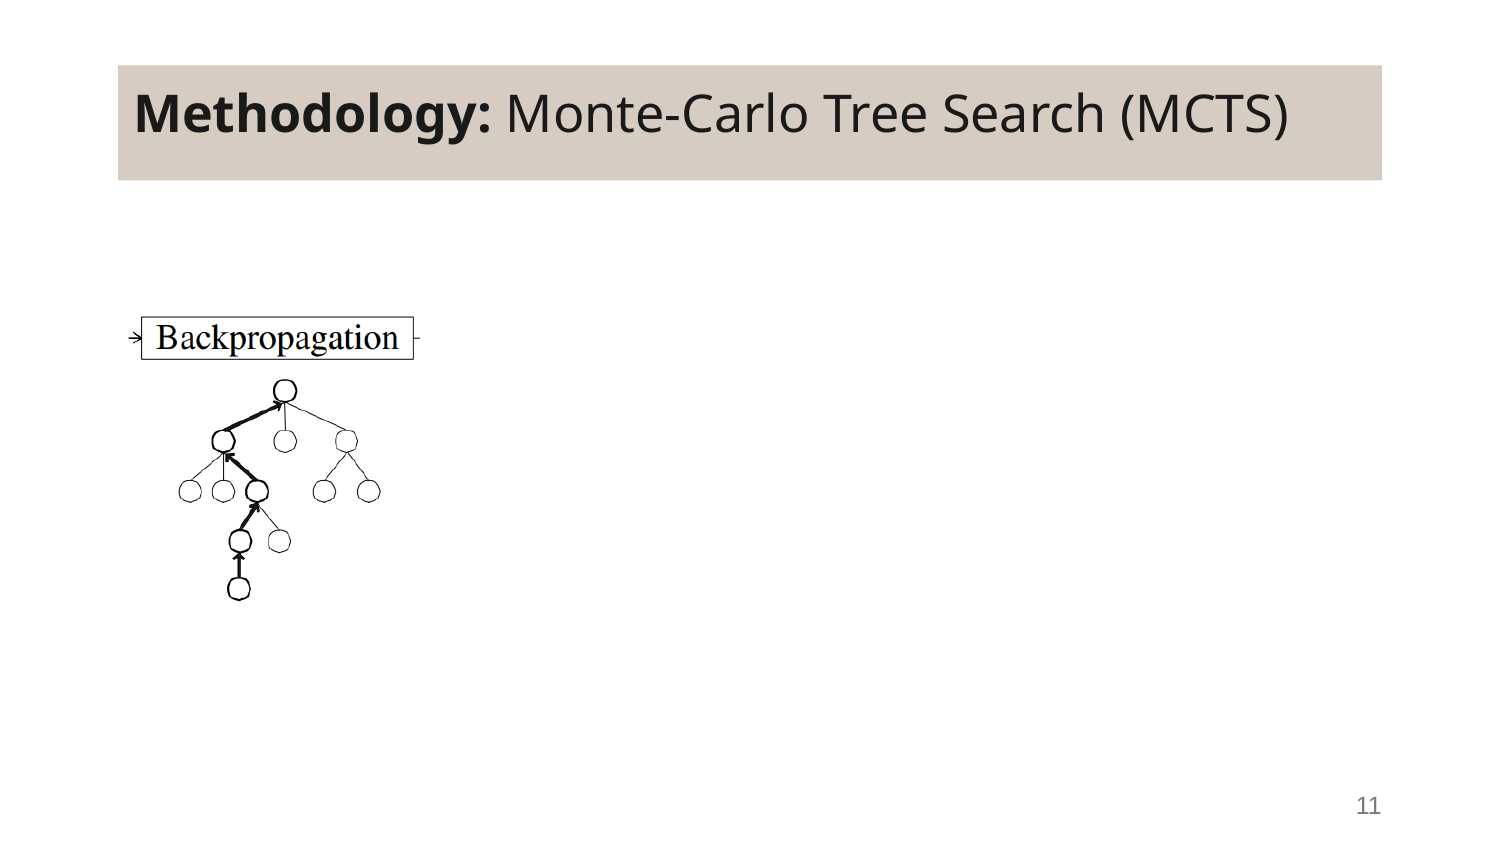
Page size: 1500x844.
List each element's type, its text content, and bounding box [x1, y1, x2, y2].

slide_number 11 [1059, 782, 1397, 828]
title Methodology: Monte-Carlo Tree Search (MCTS) [118, 65, 1382, 181]
picture [128, 292, 421, 613]
